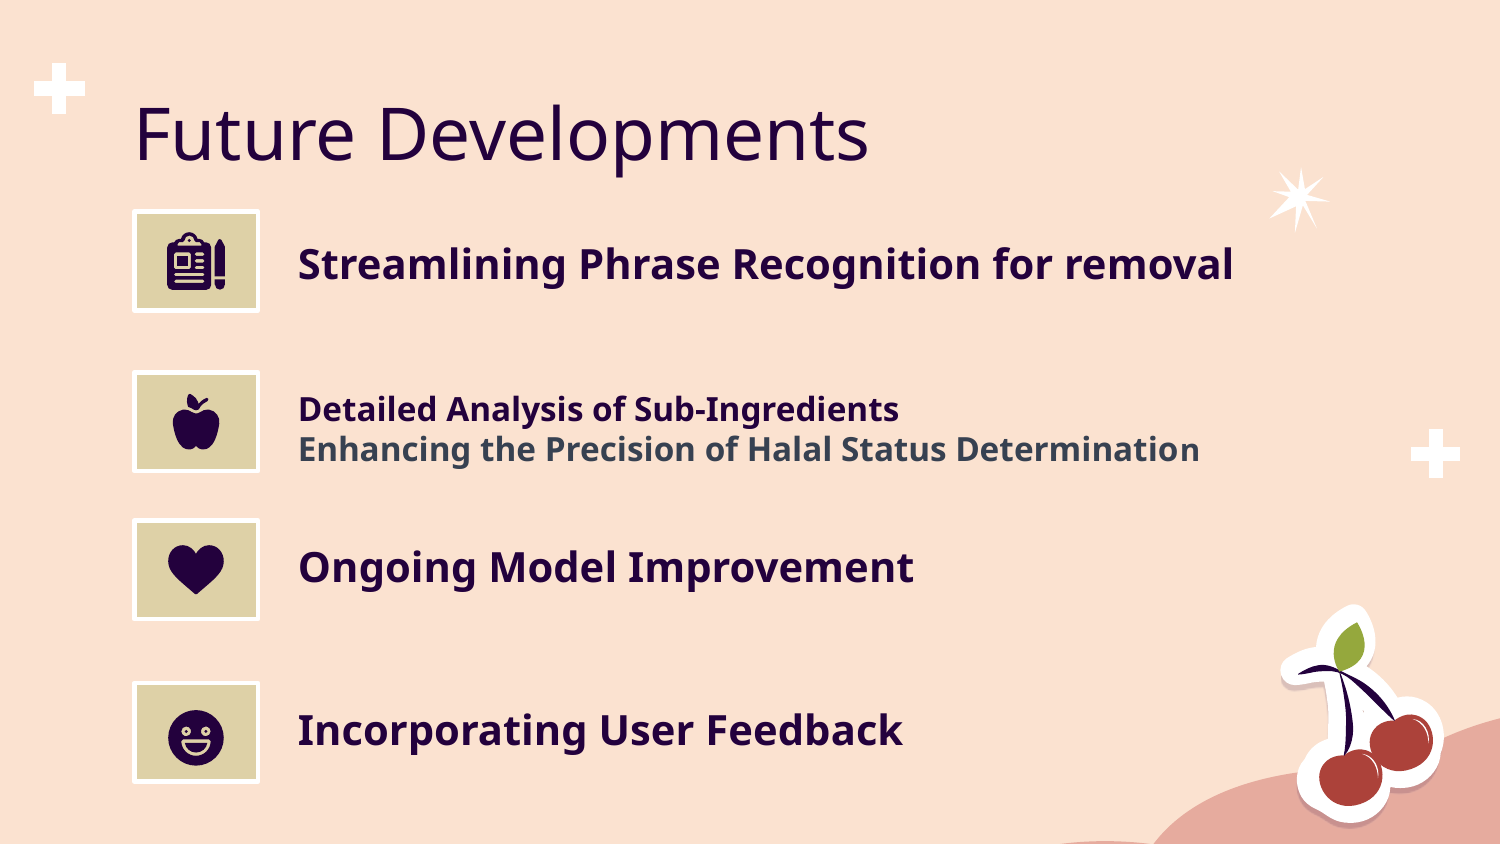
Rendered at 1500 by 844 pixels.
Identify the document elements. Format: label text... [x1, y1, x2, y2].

text_box [134, 372, 258, 471]
subtitle Incorporating User Feedback [282, 695, 1275, 769]
text_box [168, 545, 224, 595]
subtitle Detailed Analysis of Sub-Ingredients Enhancing the Precision of Halal Status Determination [282, 410, 1382, 484]
text_box [1269, 166, 1331, 234]
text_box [1280, 603, 1445, 824]
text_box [171, 393, 221, 450]
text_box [167, 709, 225, 766]
text_box [134, 211, 258, 311]
text_box [134, 520, 258, 620]
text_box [166, 231, 226, 291]
subtitle Streamlining Phrase Recognition for removal [282, 229, 1382, 303]
title Future Developments [118, 72, 1382, 167]
subtitle Ongoing Model Improvement [282, 533, 1382, 607]
text_box [134, 683, 258, 782]
